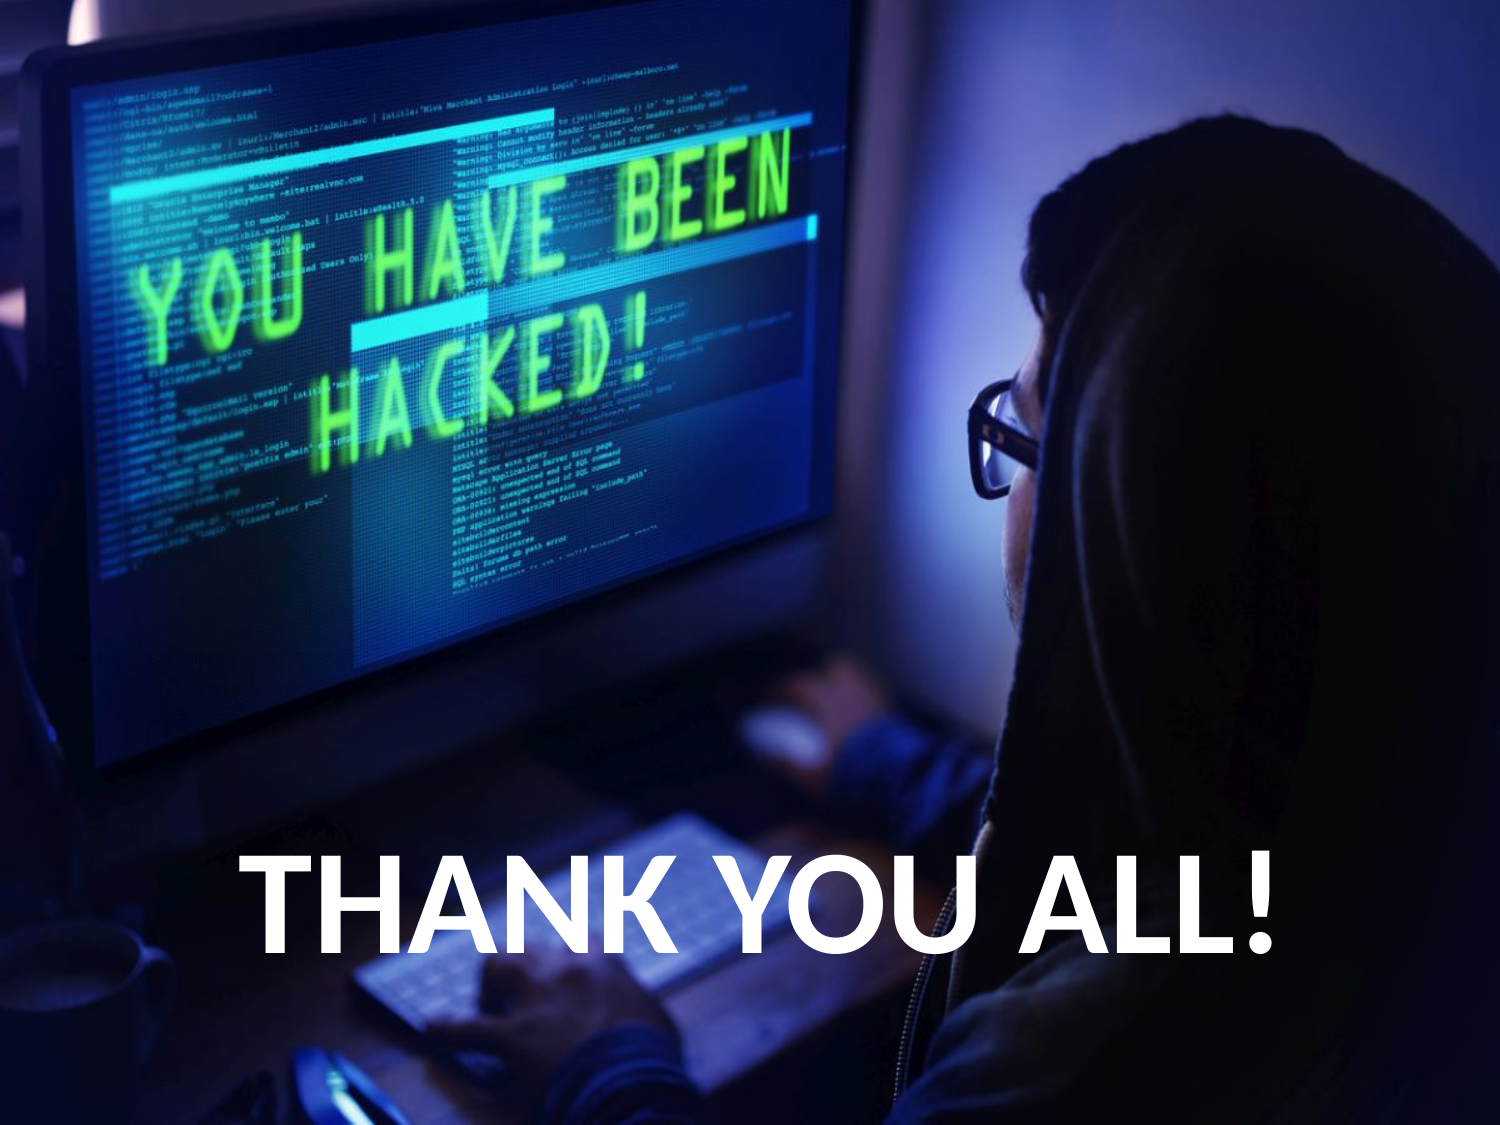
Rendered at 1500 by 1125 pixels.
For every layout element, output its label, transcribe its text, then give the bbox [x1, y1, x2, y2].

title THANK YOU ALL! [87, 800, 1438, 988]
picture [0, 0, 1500, 1125]
